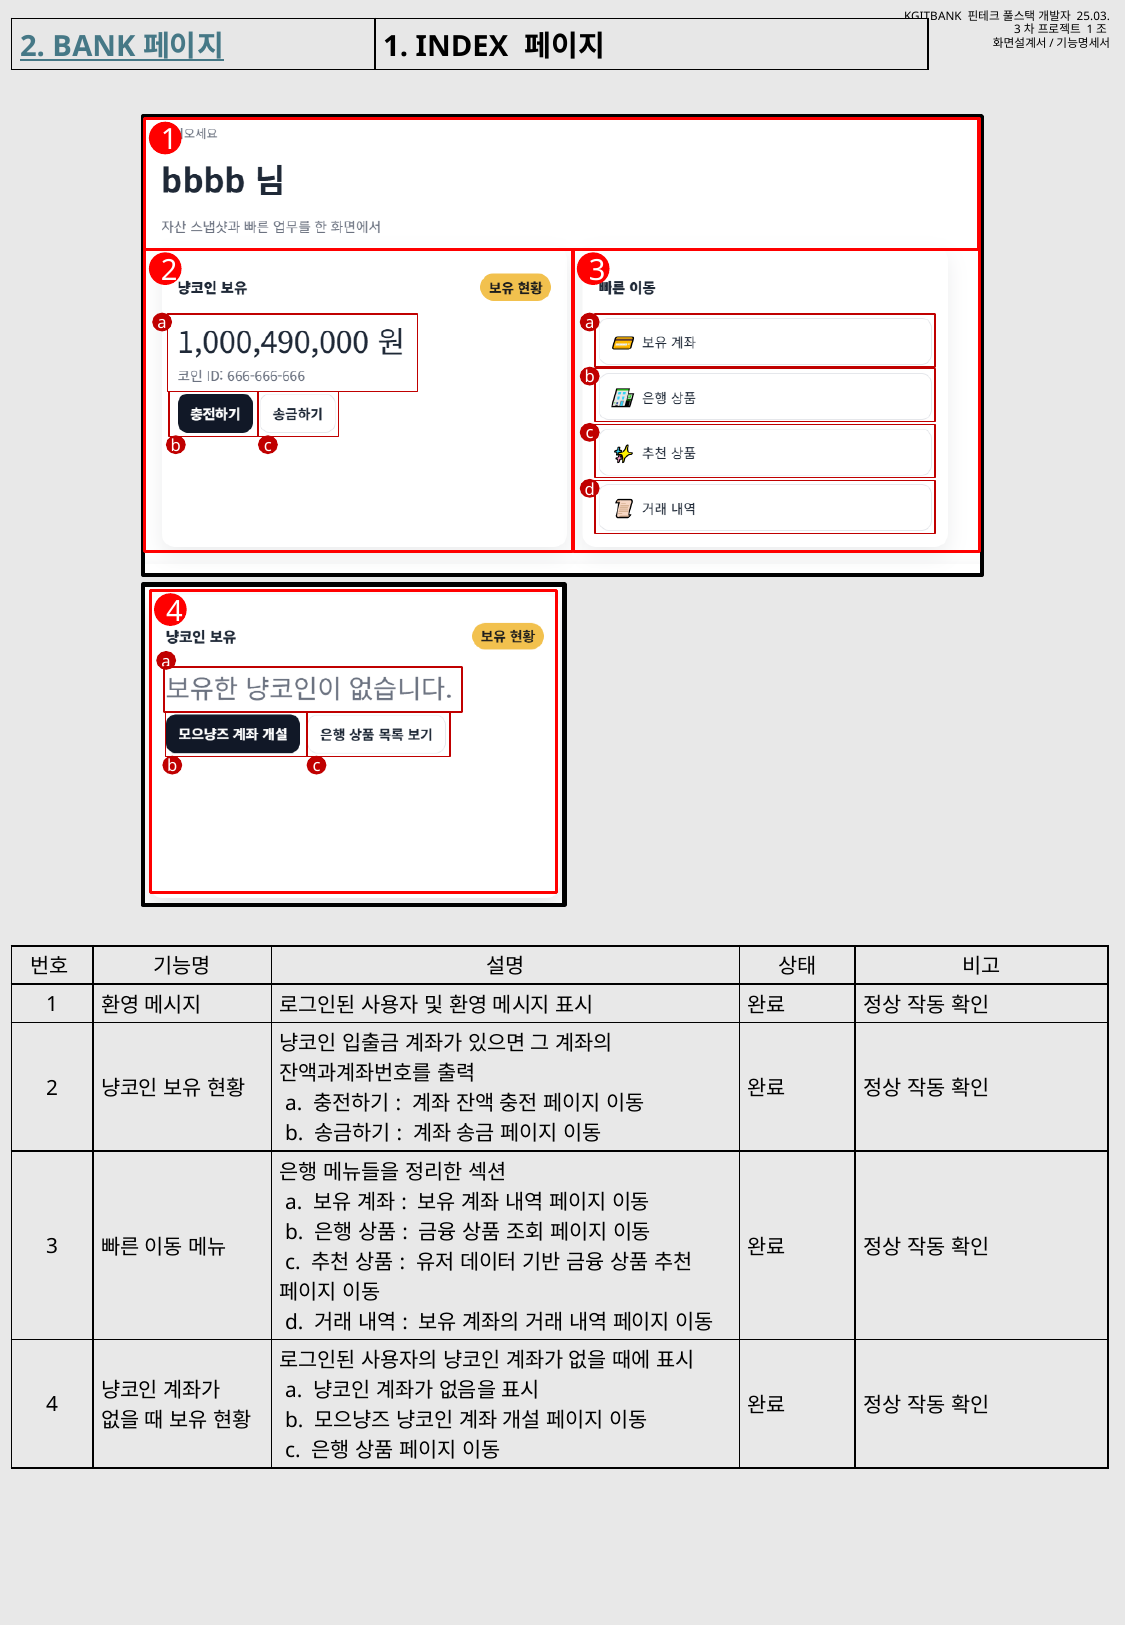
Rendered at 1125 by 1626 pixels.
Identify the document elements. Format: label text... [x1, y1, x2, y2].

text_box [144, 248, 572, 552]
table_cell 완료 [740, 1152, 854, 1339]
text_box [149, 589, 558, 893]
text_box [257, 391, 340, 453]
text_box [167, 391, 257, 453]
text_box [580, 367, 936, 422]
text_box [157, 652, 463, 713]
table_cell 정상 작동 확인 [856, 1340, 1107, 1467]
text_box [580, 313, 936, 367]
table_cell 로그인된 사용자의 냥코인 계좌가 없을 때에 표시 a. 냥코인 계좌가 없음을 표시 b. 모으냥즈 냥코인 계좌 개설 페이지 이동 c. 은행 상품 페이지 이동 [272, 1340, 739, 1467]
table_cell 완료 [740, 1023, 854, 1150]
table_header 비고 [856, 947, 1107, 983]
table_header 설명 [272, 947, 739, 983]
table_header 상태 [740, 947, 854, 983]
table_cell 냥코인 입출금 계좌가 있으면 그 계좌의 잔액과계좌번호를 출력 a. 충전하기: 계좌 잔액 충전 페이지 이동 b. 송금하기: 계좌 송금 페이지 이동 [272, 1023, 739, 1150]
table_cell 정상 작동 확인 [856, 985, 1107, 1022]
table_cell 1 [12, 985, 92, 1022]
picture [144, 586, 563, 904]
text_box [572, 248, 981, 552]
table_cell 은행 메뉴들을 정리한 섹션 a. 보유 계좌: 보유 계좌 내역 페이지 이동 b. 은행 상품: 금융 상품 조회 페이지 이동 c. 추천 상품: 유저 데이터 기반 금융 상품 추천 페이지 이동 d. 거래 내역: 보유 계좌의 거래 내역 페이지 이동 [272, 1152, 739, 1339]
table_cell 빠른 이동 메뉴 [94, 1152, 271, 1339]
table_cell 정상 작동 확인 [856, 1023, 1107, 1150]
table_header 기능명 [94, 947, 271, 983]
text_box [144, 117, 980, 248]
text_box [163, 711, 306, 774]
table_header 2. BANK 페이지 [12, 19, 374, 69]
table_cell 정상 작동 확인 [856, 1152, 1107, 1339]
table_cell 완료 [740, 1340, 854, 1467]
table_cell 4 [12, 1340, 92, 1467]
table_cell 로그인된 사용자 및 환영 메시지 표시 [272, 985, 739, 1022]
table_cell 냥코인 보유 현황 [94, 1023, 271, 1150]
table_cell 완료 [740, 985, 854, 1022]
table_header 번호 [12, 947, 92, 983]
table_cell 냥코인 계좌가 없을 때 보유 현황 [94, 1340, 271, 1467]
table_cell 3 [12, 1152, 92, 1339]
table_cell 2 [12, 1023, 92, 1150]
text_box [306, 711, 451, 774]
table_cell 환영 메시지 [94, 985, 271, 1022]
table_header 1. INDEX 페이지 [376, 19, 927, 69]
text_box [580, 479, 936, 535]
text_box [580, 424, 936, 479]
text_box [153, 313, 418, 393]
picture [144, 552, 981, 574]
